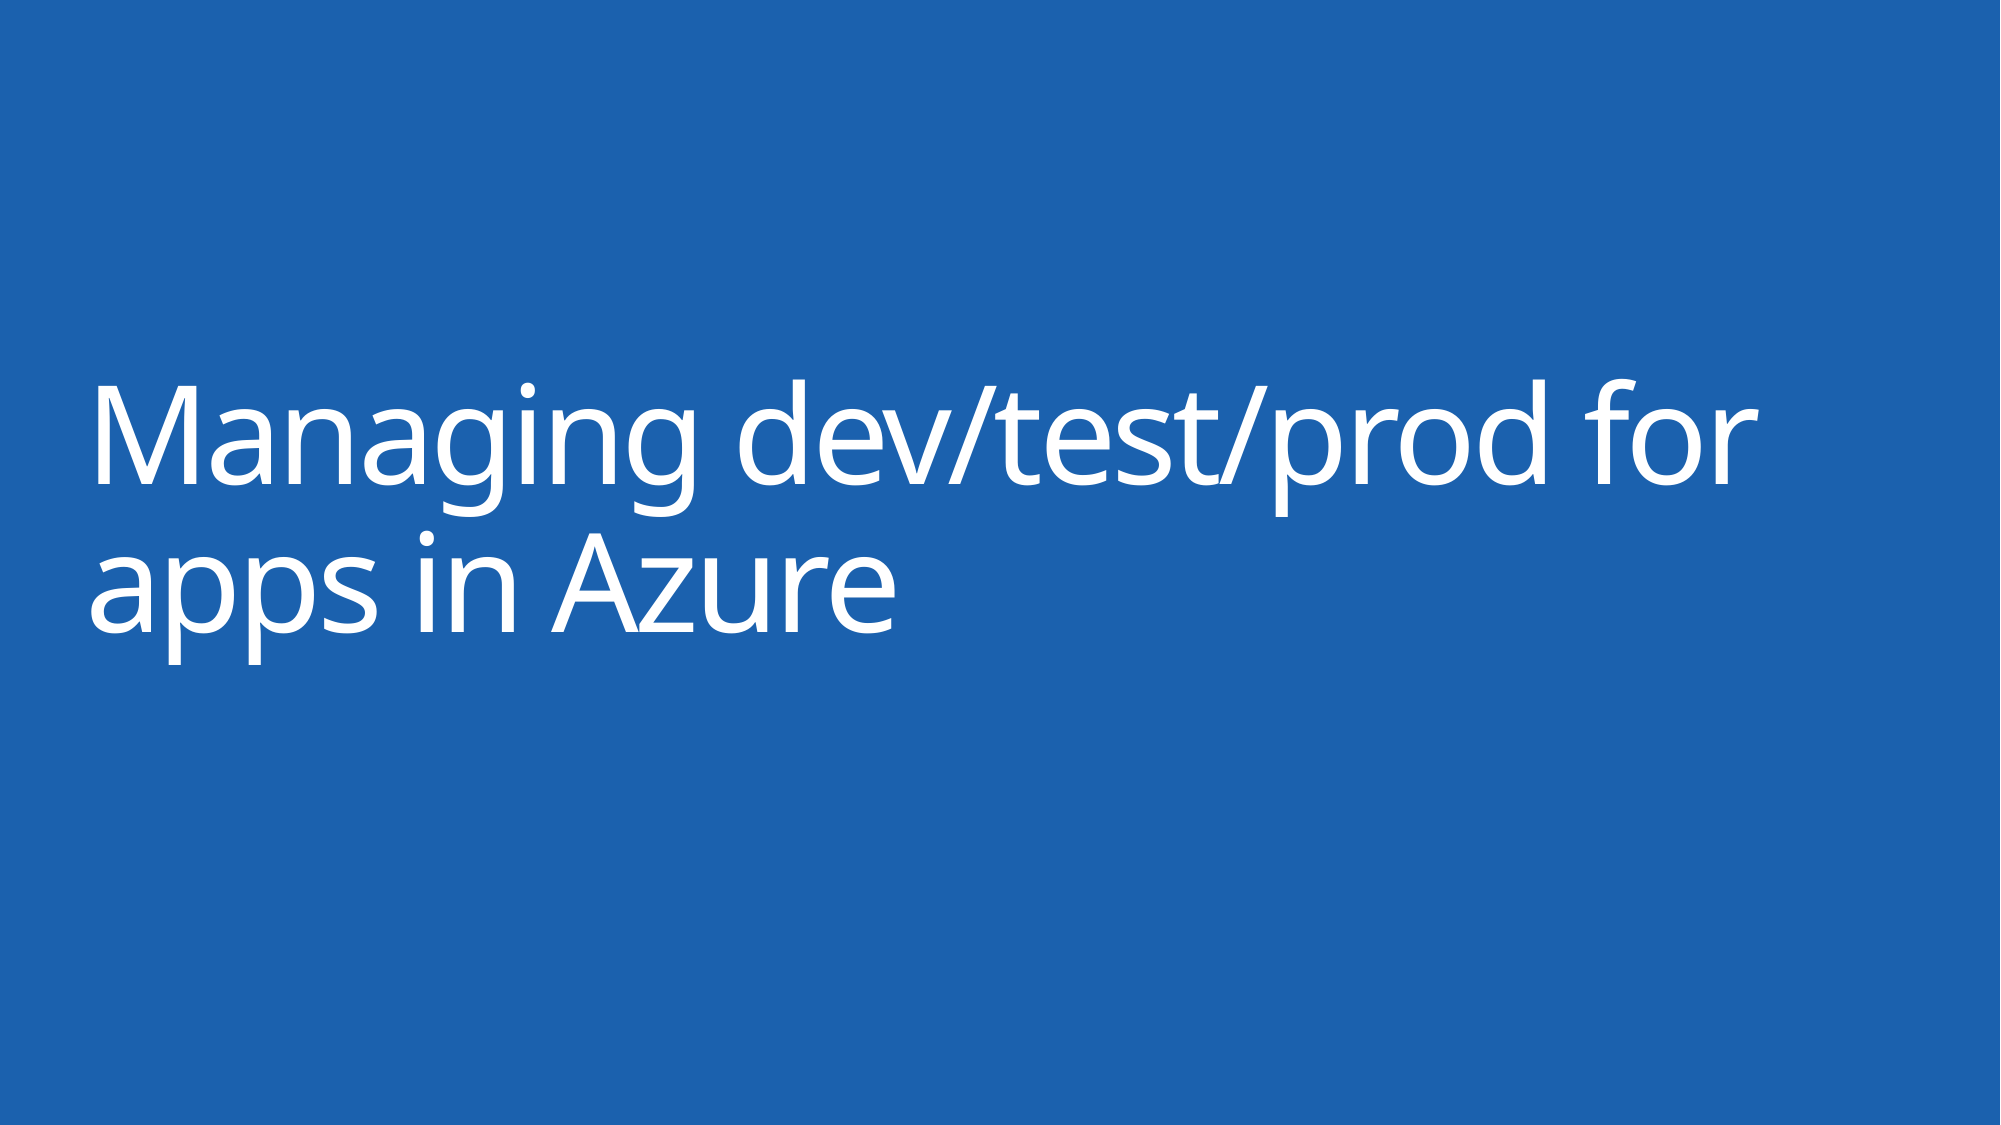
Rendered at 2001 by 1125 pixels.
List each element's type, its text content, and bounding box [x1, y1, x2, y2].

title Managing dev/test/prod for apps in Azure [85, 462, 1915, 663]
